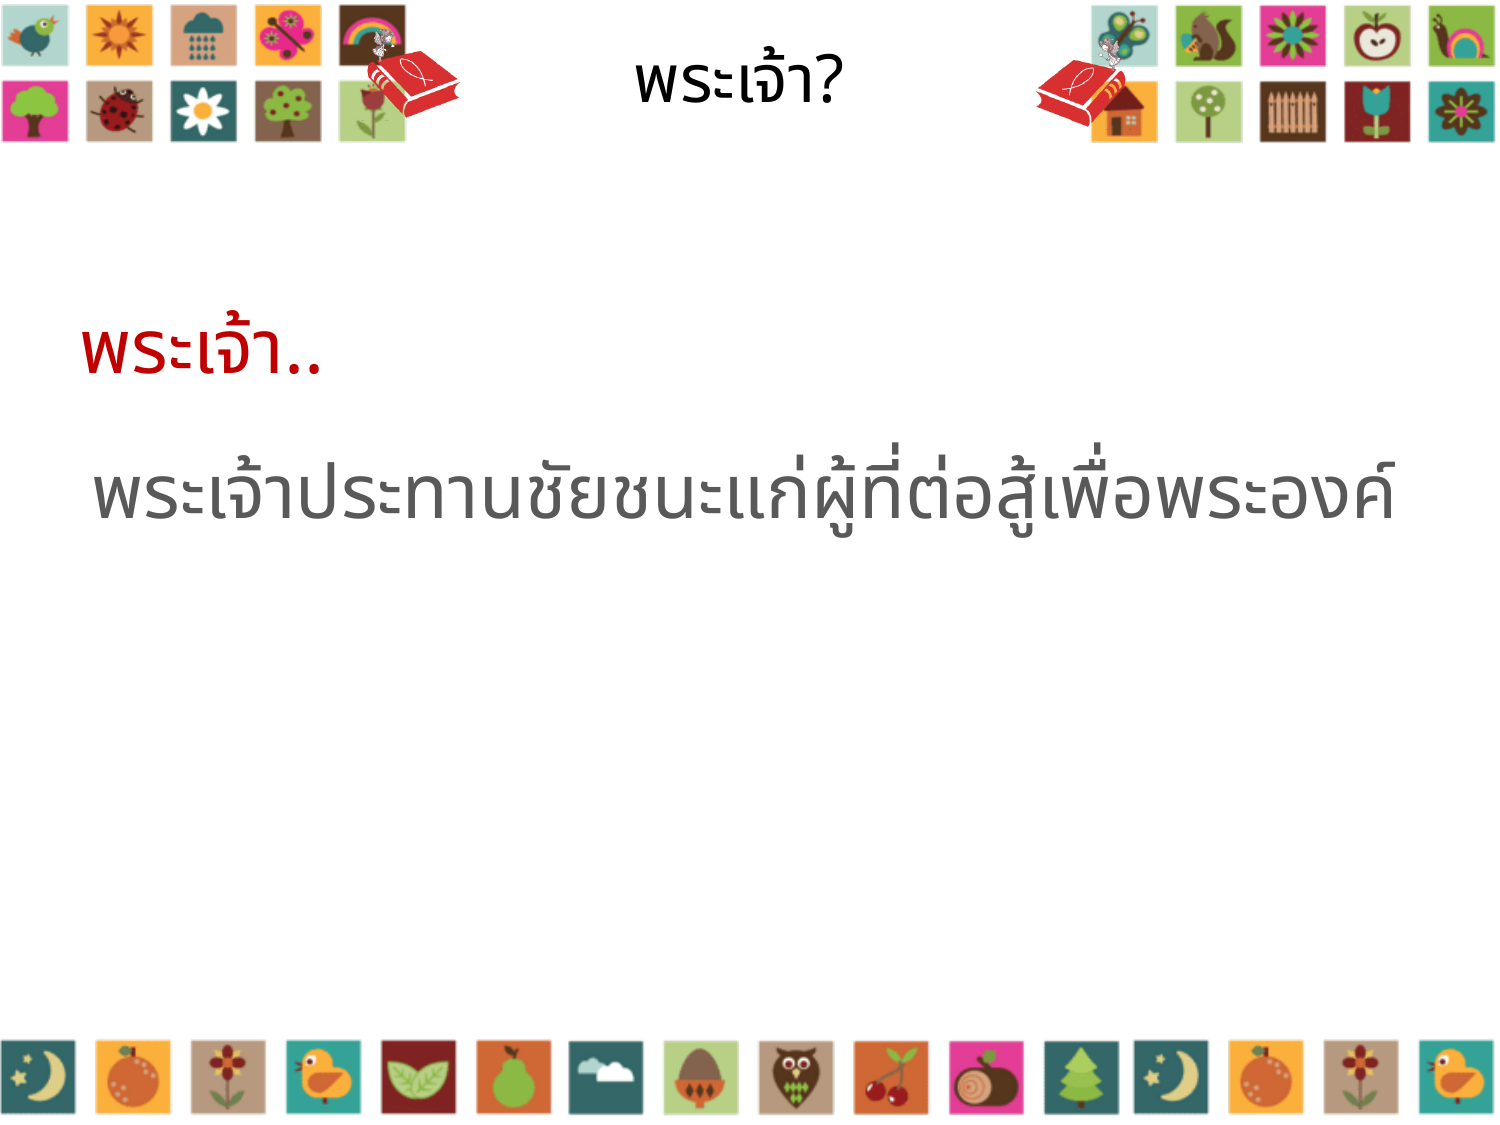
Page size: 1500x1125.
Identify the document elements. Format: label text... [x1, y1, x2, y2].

text_box พระเจ้า.. [64, 290, 1412, 396]
picture [1003, 3, 1500, 150]
text_box พระเจ้าประทานชัยชนะแก่ผู้ที่ต่อสู้เพื่อพระองค์ [76, 436, 1424, 542]
picture [0, 3, 492, 150]
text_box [0, 1028, 1500, 1118]
text_box พระเจ้า? [496, 28, 998, 124]
